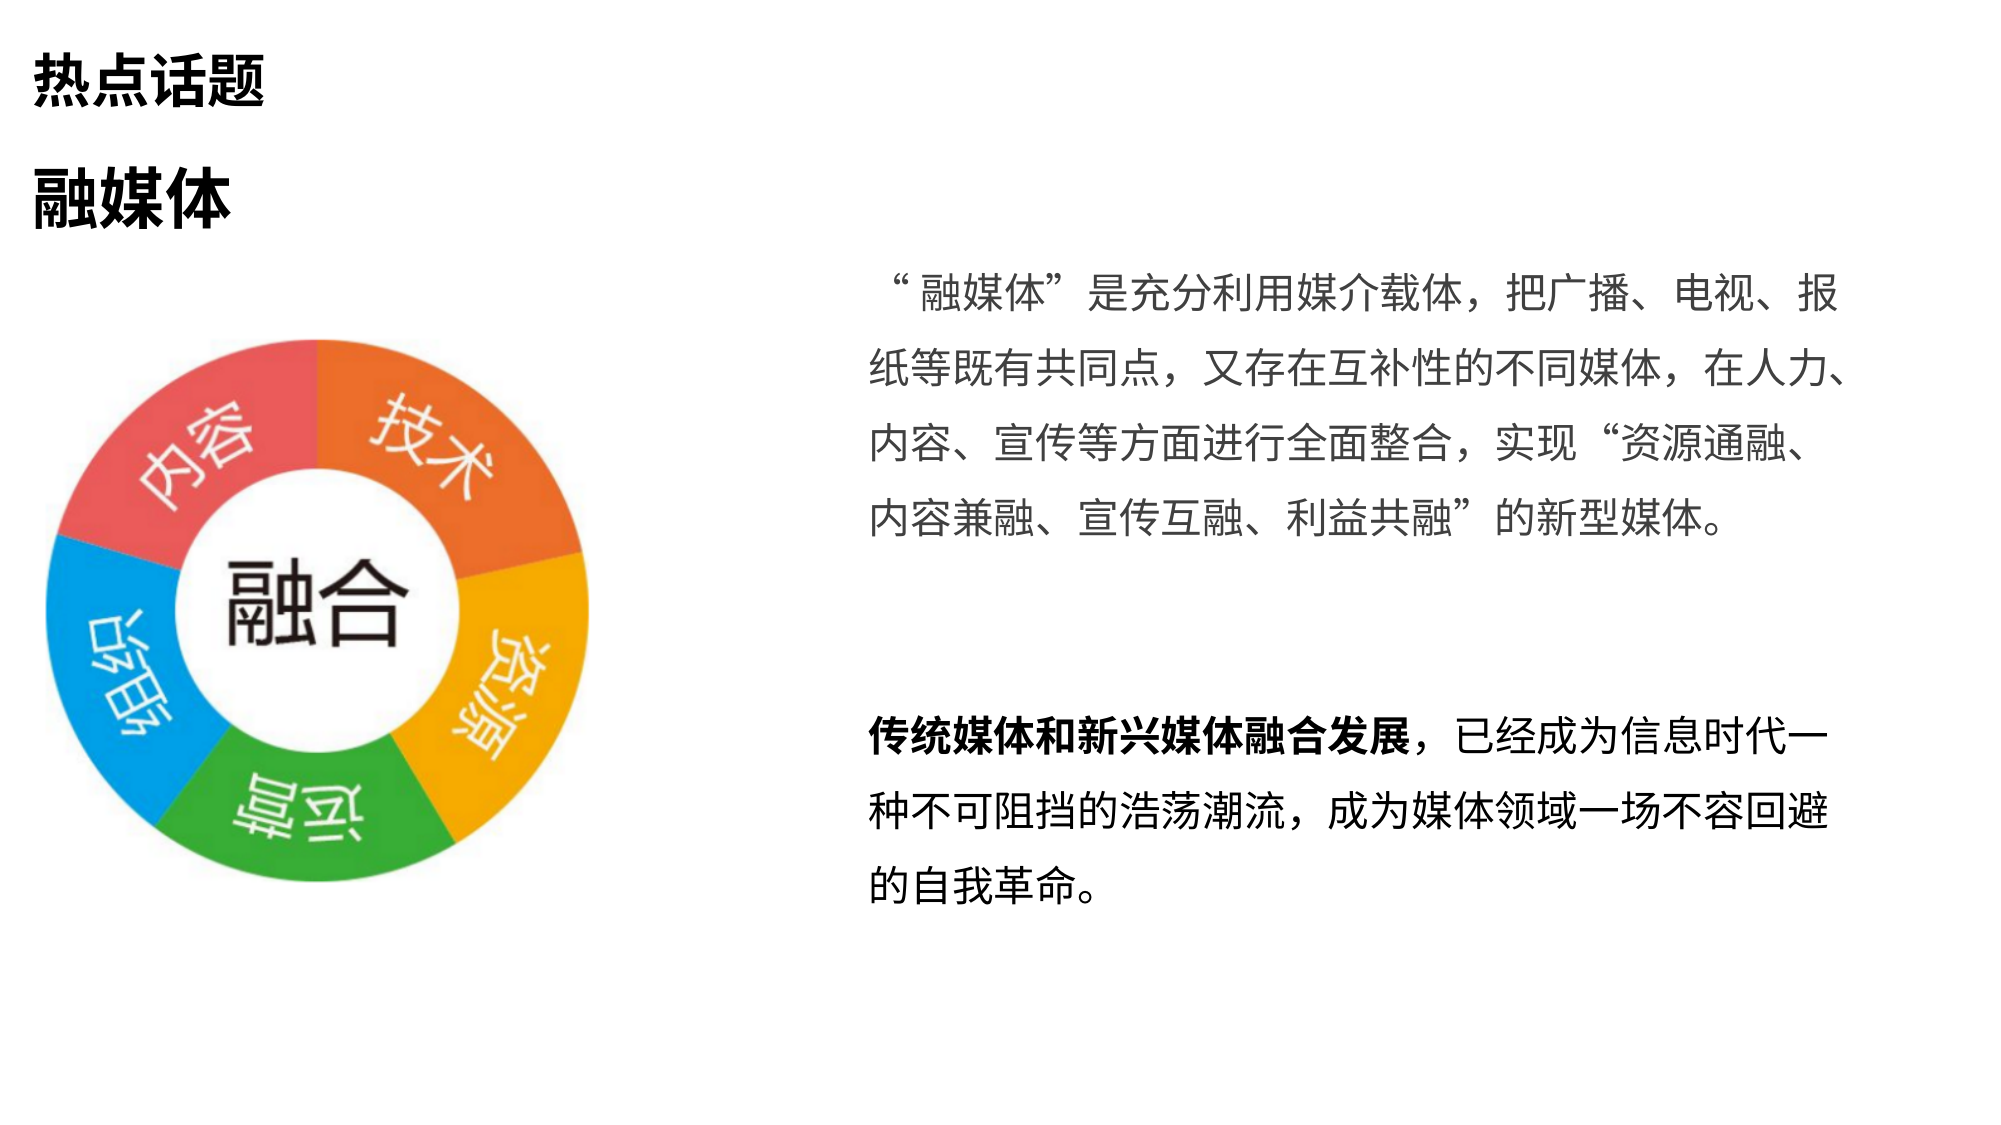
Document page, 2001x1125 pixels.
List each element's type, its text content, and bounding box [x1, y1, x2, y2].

text_box 热点话题 [18, 36, 281, 122]
text_box “融媒体”是充分利用媒介载体，把广播、电视、报纸等既有共同点，又存在互补性的不同媒体，在人力、内容、宣传等方面进行全面整合，实现“资源通融、内容兼融、宣传互融、利益共融”的新型媒体。 [854, 233, 1854, 549]
picture [0, 305, 661, 904]
text_box 传统媒体和新兴媒体融合发展，已经成为信息时代一种不可阻挡的浩荡潮流，成为媒体领域一场不容回避的自我革命。 [854, 676, 1854, 917]
text_box 融媒体 [17, 149, 248, 245]
